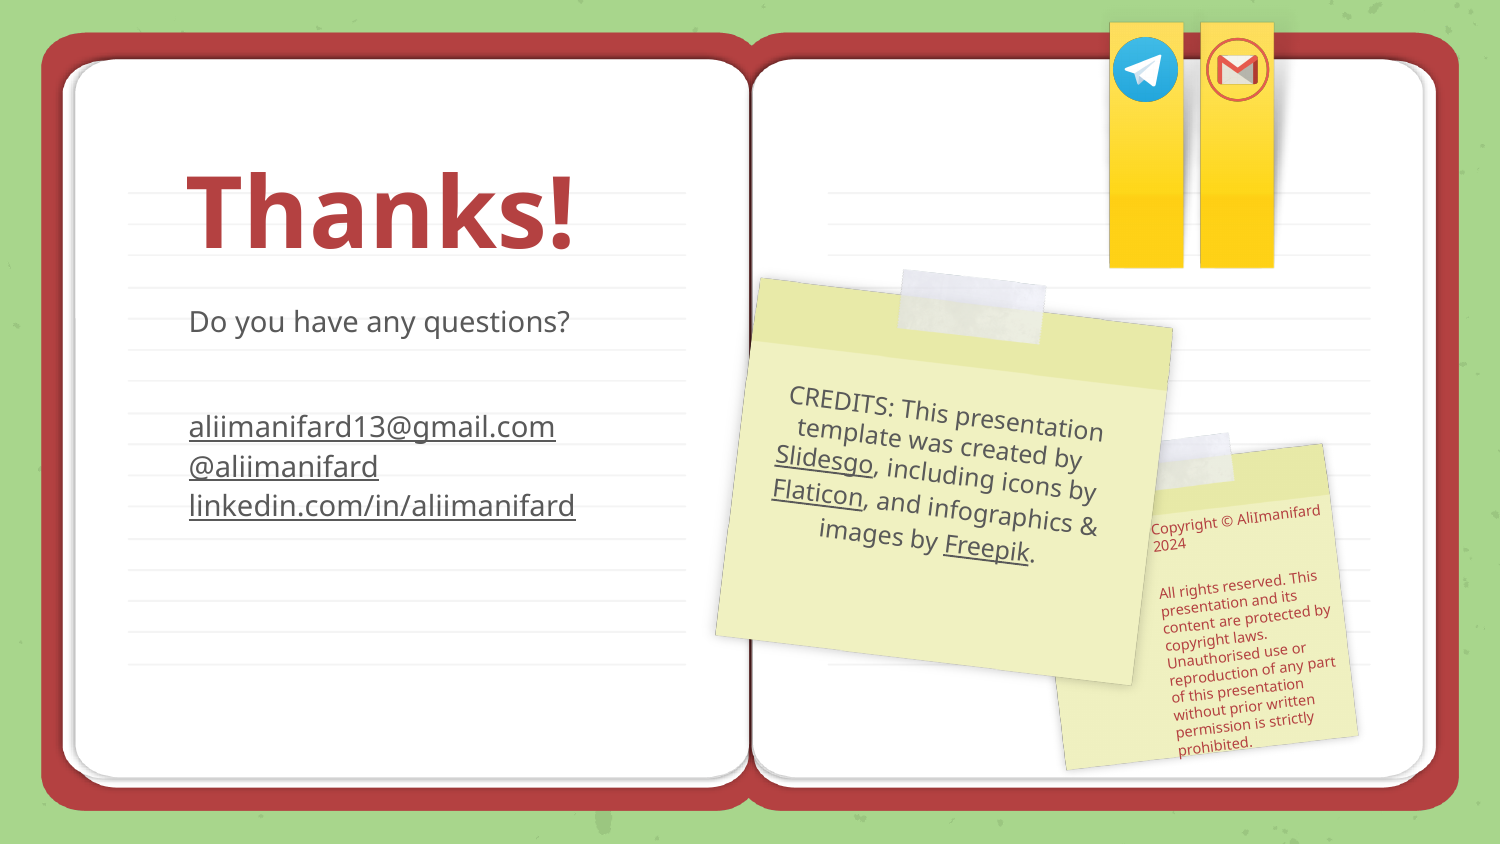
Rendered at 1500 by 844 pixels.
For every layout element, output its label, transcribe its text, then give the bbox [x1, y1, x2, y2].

subtitle Do you have any questions? aliimanifard13@gmail.com @aliimanifard linkedin.com/in/aliimanifard [173, 288, 700, 591]
title Thanks! [170, 164, 631, 284]
picture [41, 0, 1459, 811]
text_box Copyright © AliImanifard 2024 All rights reserved. This presentation and its content are protected by copyright laws. Unauthorised use or reproduction of any part of this presentation without prior written permission is strictly prohibited. [1133, 481, 1362, 638]
